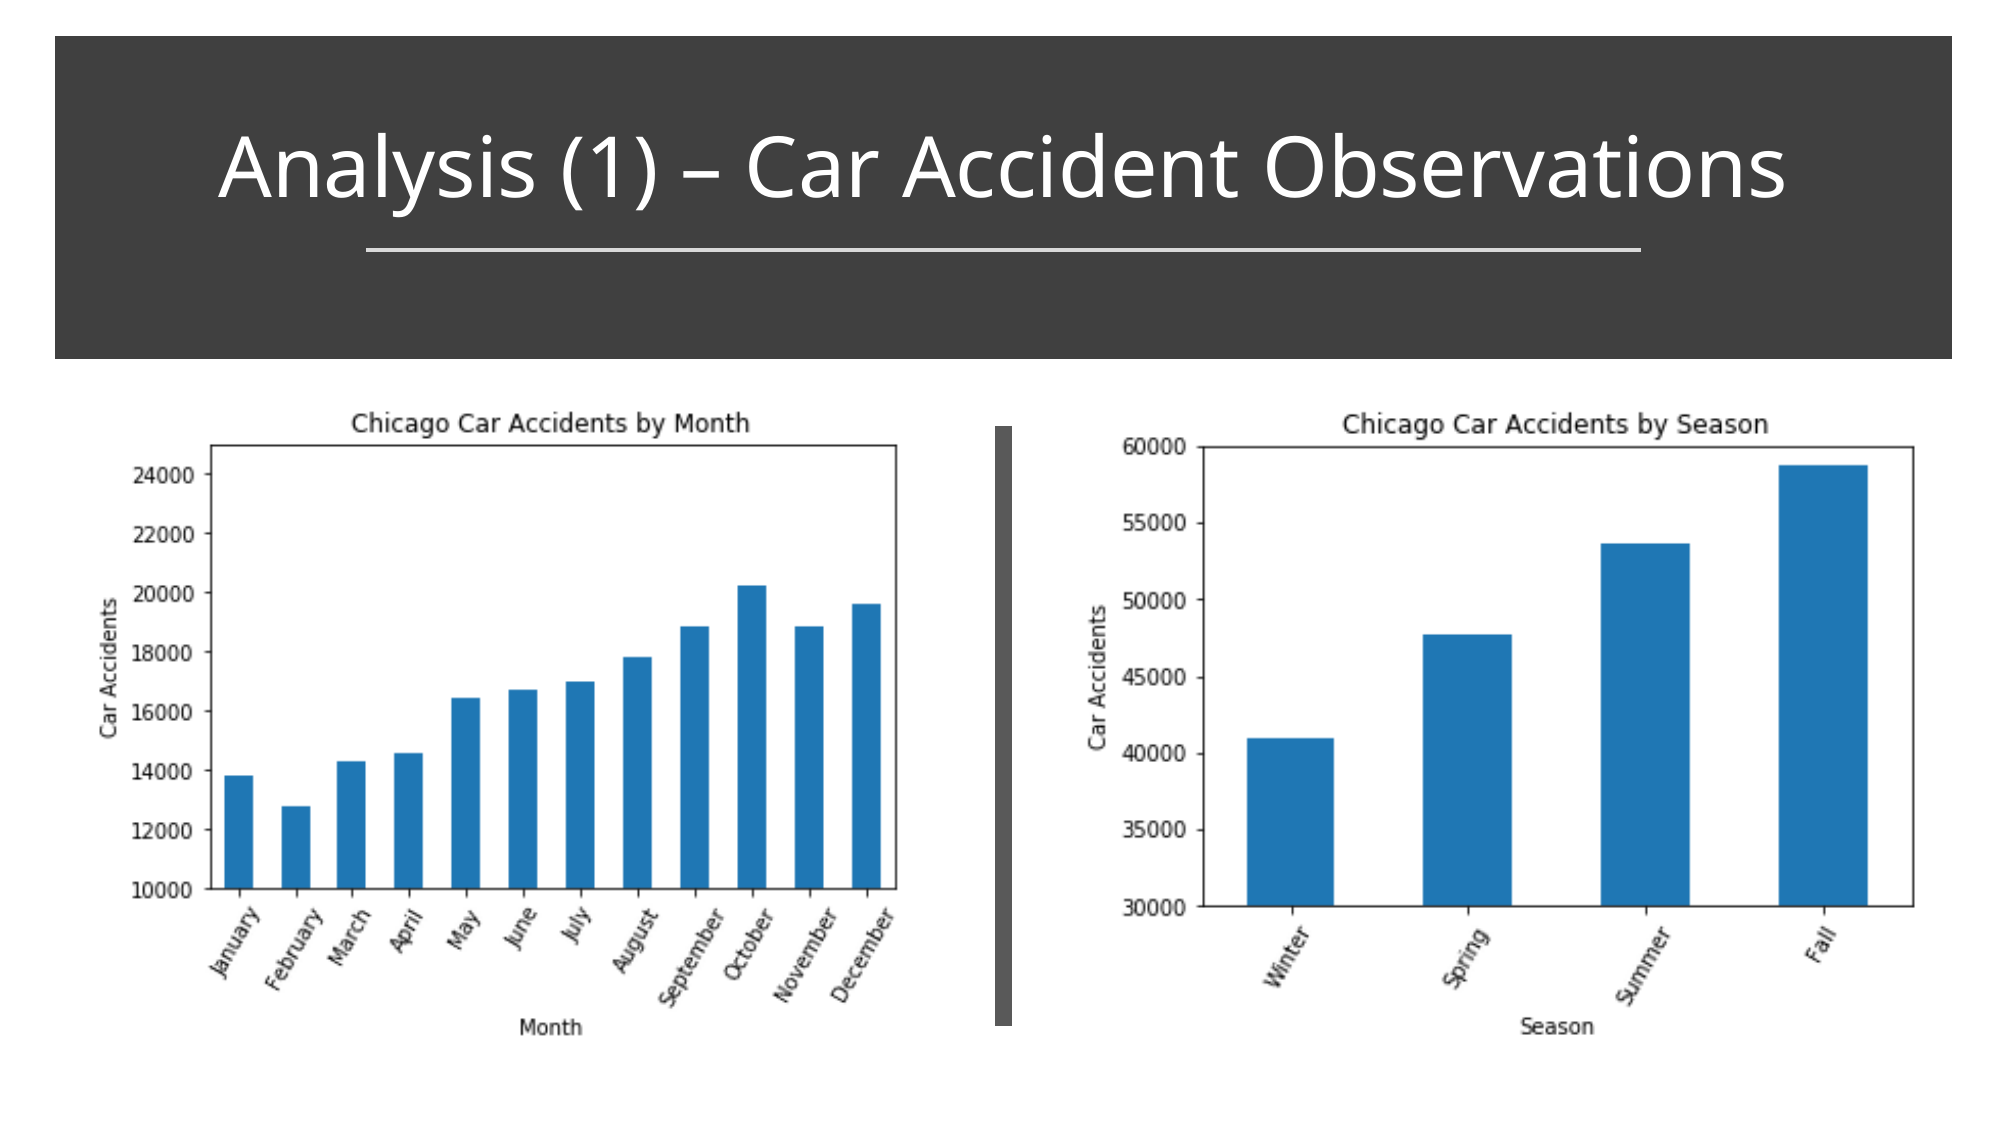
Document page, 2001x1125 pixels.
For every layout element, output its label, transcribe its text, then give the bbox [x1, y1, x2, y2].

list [1076, 398, 1934, 1054]
title Analysis (1) – Car Accident Observations [89, 71, 1917, 224]
text_box [64, 45, 1942, 350]
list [88, 398, 916, 1054]
